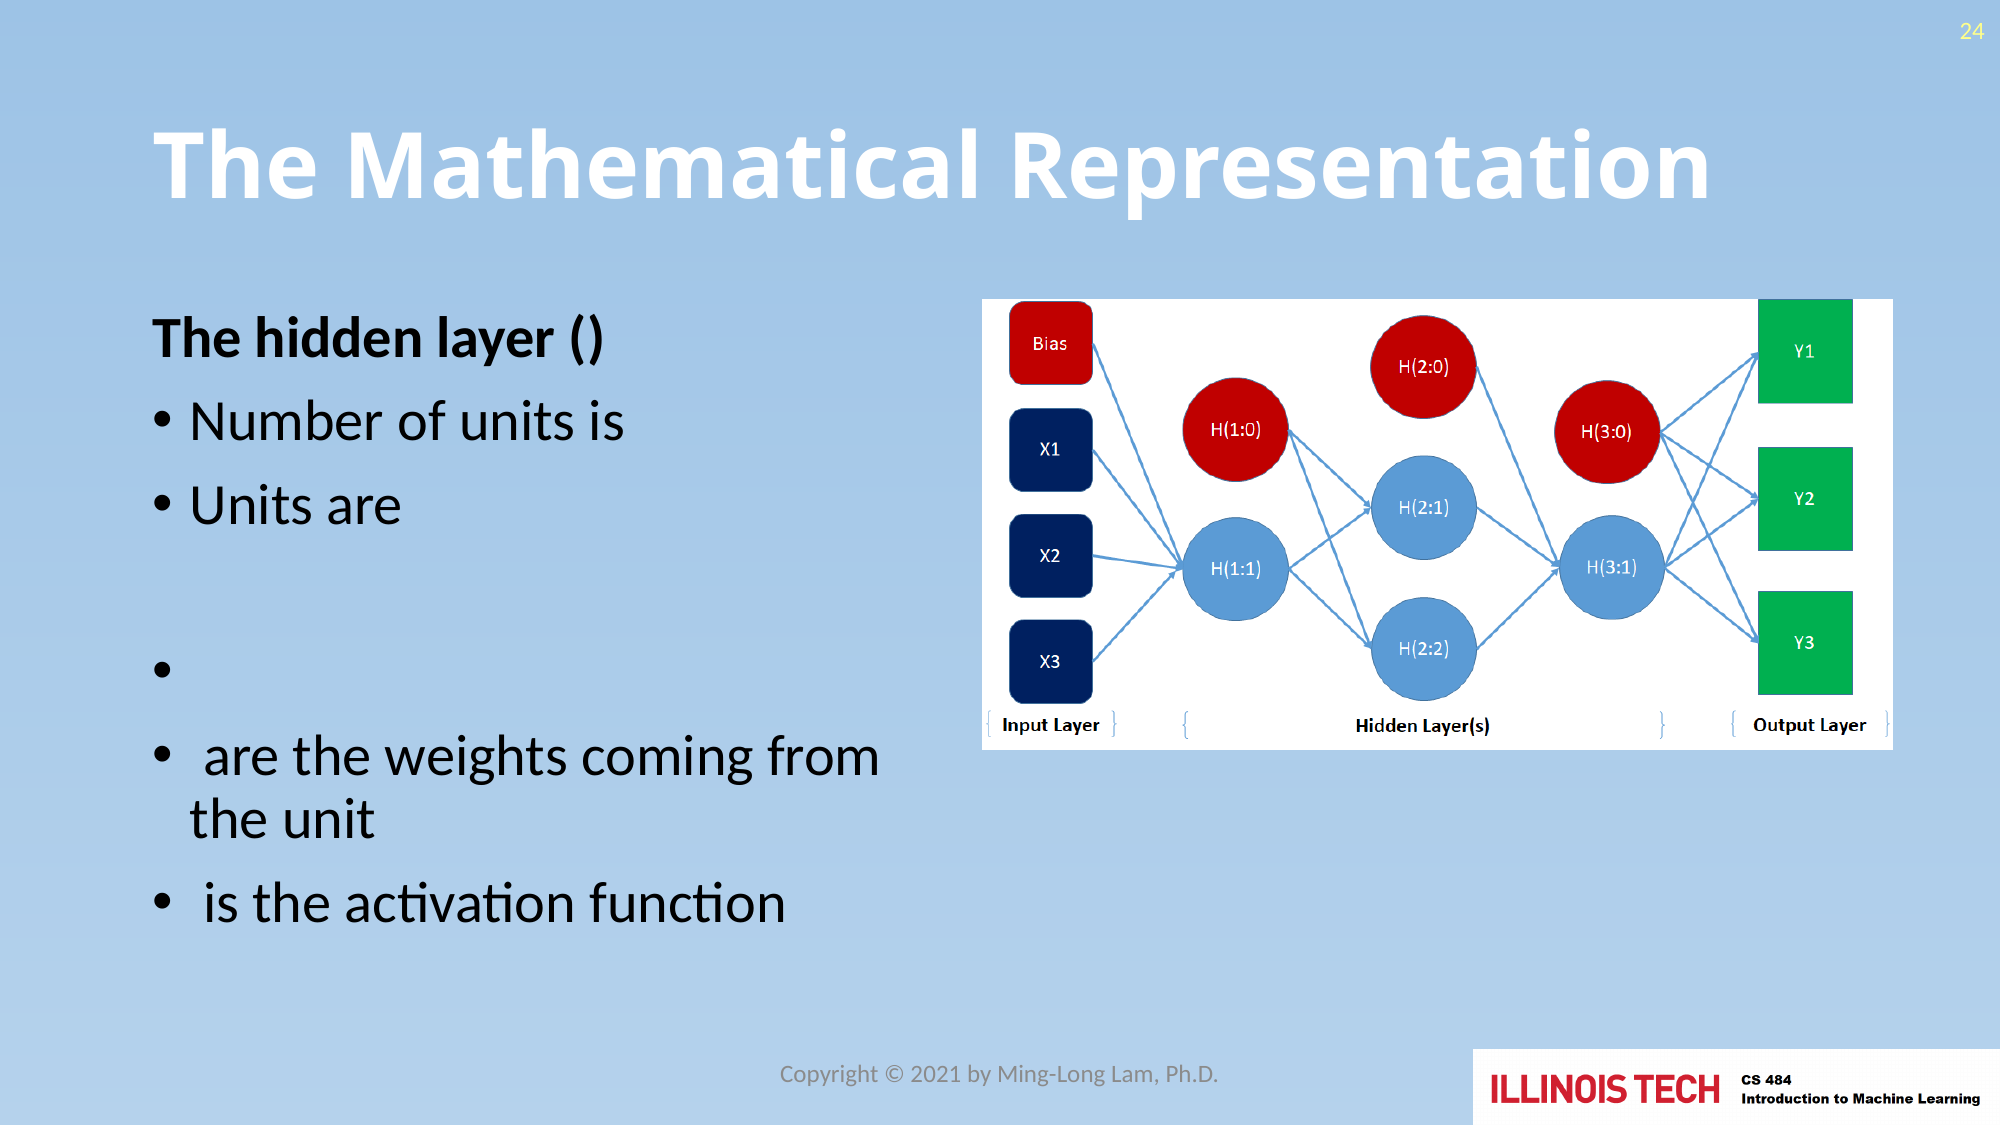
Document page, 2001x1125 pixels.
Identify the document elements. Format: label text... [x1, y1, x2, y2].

slide_number 24 [1550, 0, 2000, 60]
picture [981, 299, 1893, 750]
title The Mathematical Representation [137, 59, 1863, 278]
picture [1473, 1049, 2000, 1125]
footer Copyright © 2021 by Ming-Long Lam, Ph.D. [662, 1042, 1338, 1103]
